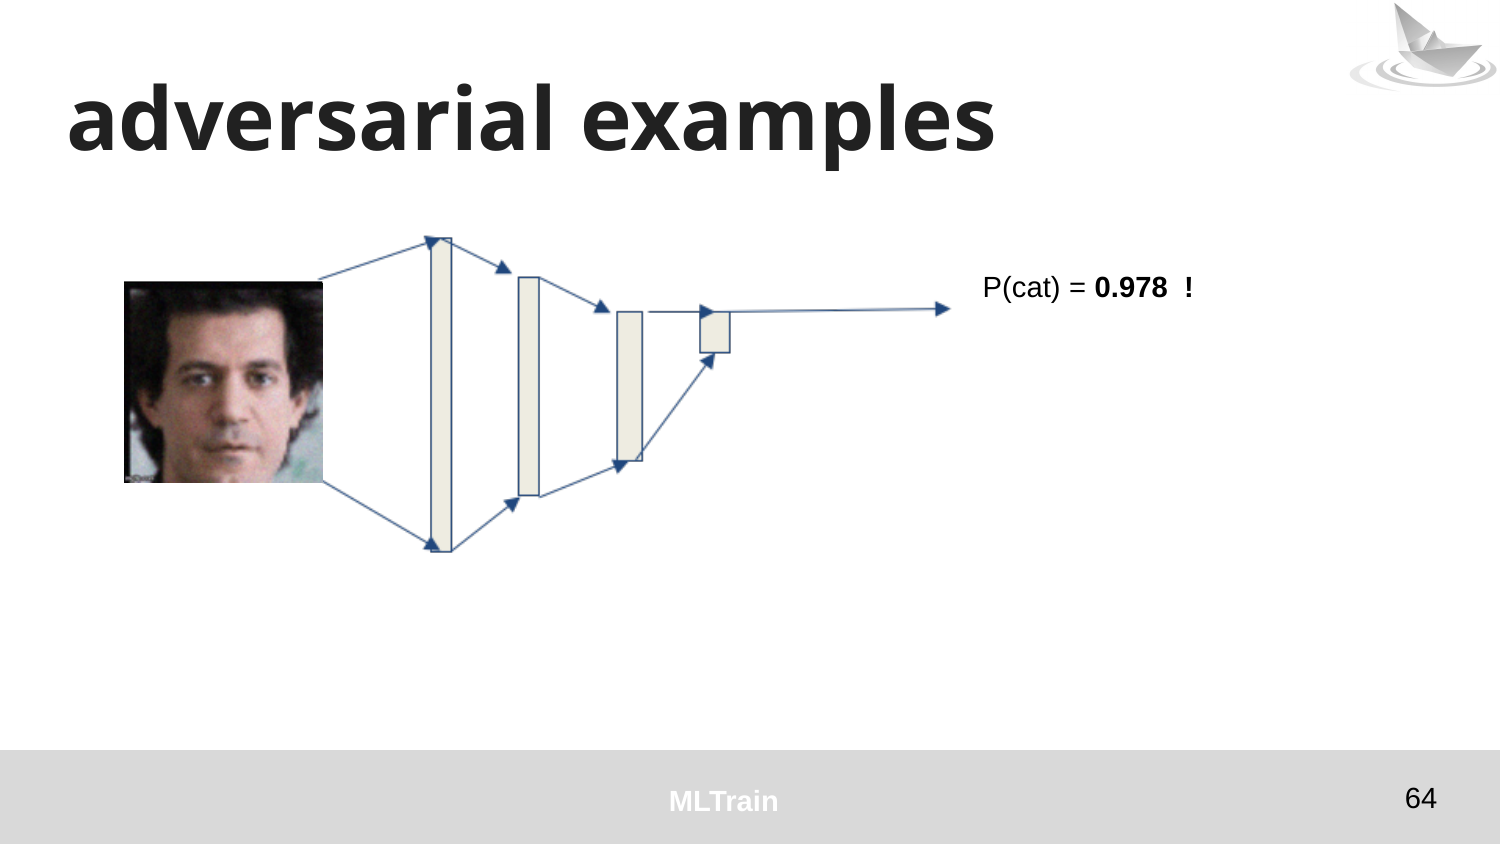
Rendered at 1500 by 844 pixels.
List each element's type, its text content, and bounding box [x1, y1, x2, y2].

picture [124, 222, 967, 567]
picture [1346, 0, 1500, 95]
title adversarial examples [51, 48, 1449, 180]
slide_number ‹#› [1389, 764, 1480, 830]
text_box P(cat) = 0.978 ! [967, 252, 1390, 585]
